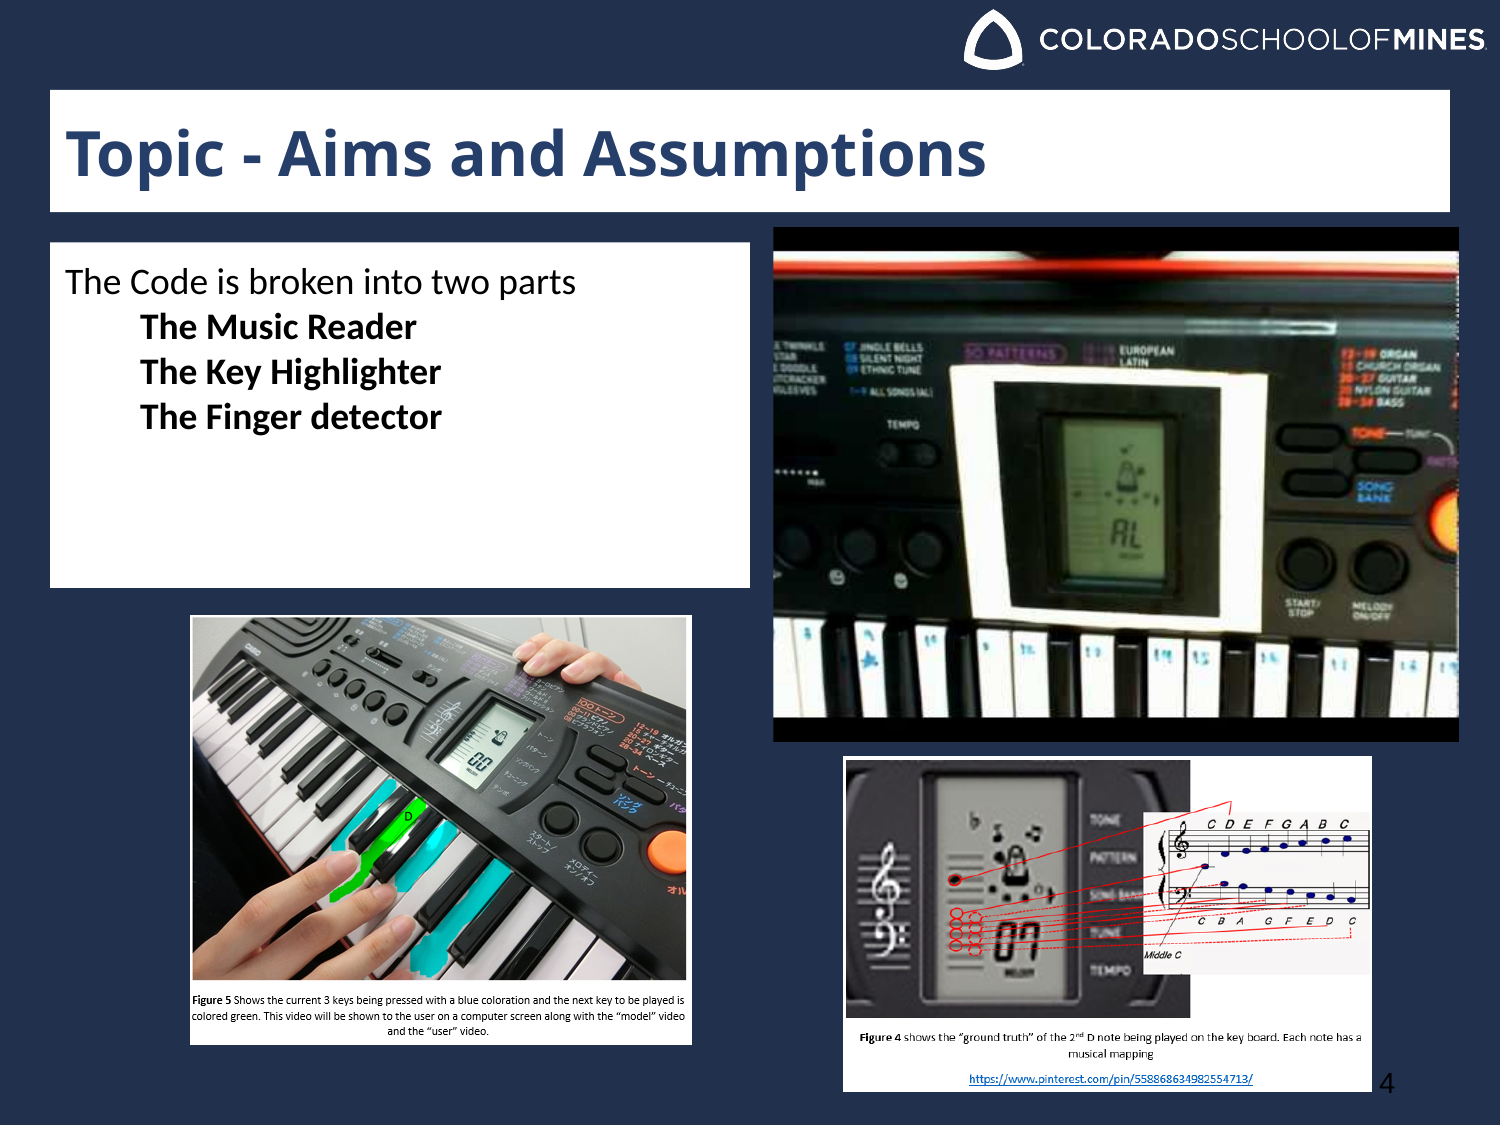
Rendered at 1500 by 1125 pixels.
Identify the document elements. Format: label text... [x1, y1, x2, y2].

picture [964, 9, 1487, 70]
list The Code is broken into two parts The Music Reader The Key Highlighter The Finger detector [50, 242, 750, 588]
title Topic - Aims and Assumptions [50, 89, 1450, 213]
text_box [773, 227, 1459, 742]
slide_number ‹#› [1364, 1056, 1483, 1107]
picture [842, 756, 1372, 1092]
picture [190, 615, 693, 1046]
